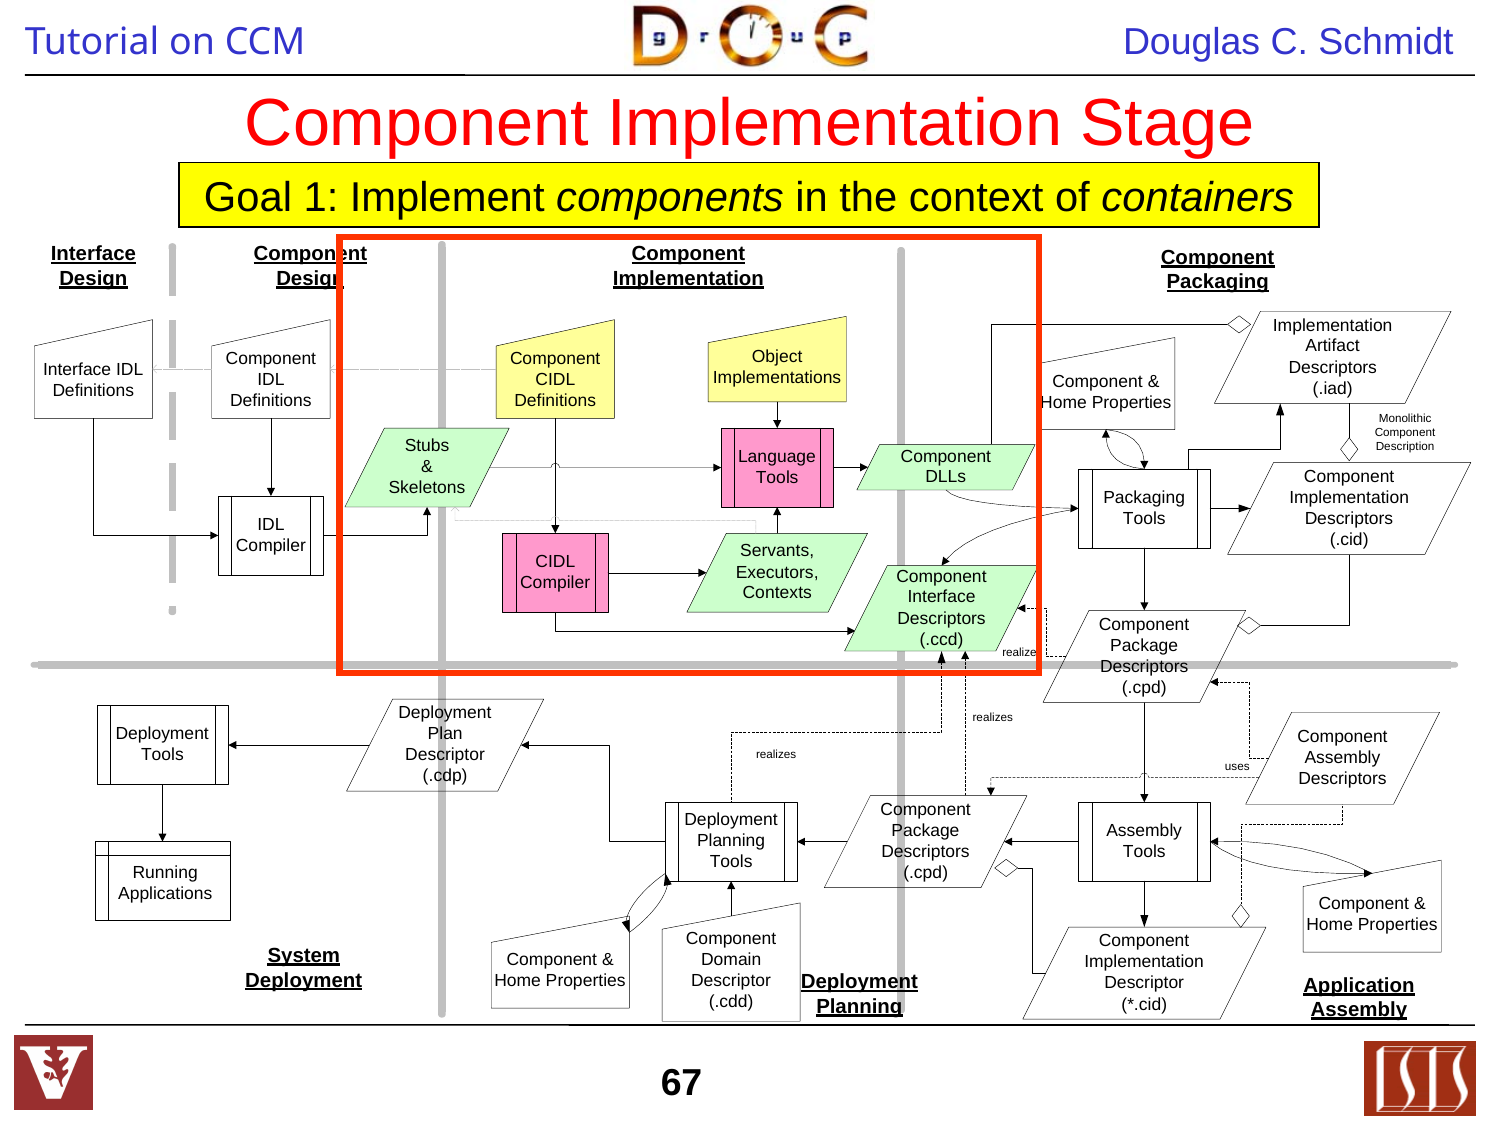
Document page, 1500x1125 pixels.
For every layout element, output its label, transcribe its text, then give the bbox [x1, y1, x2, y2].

text_box Goal 1: Implement components in the context of containers [179, 162, 1320, 228]
picture [624, 0, 875, 71]
picture [1364, 1041, 1476, 1116]
picture [14, 1035, 93, 1110]
title Component Implementation Stage [24, 87, 1476, 151]
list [24, 231, 1474, 1034]
